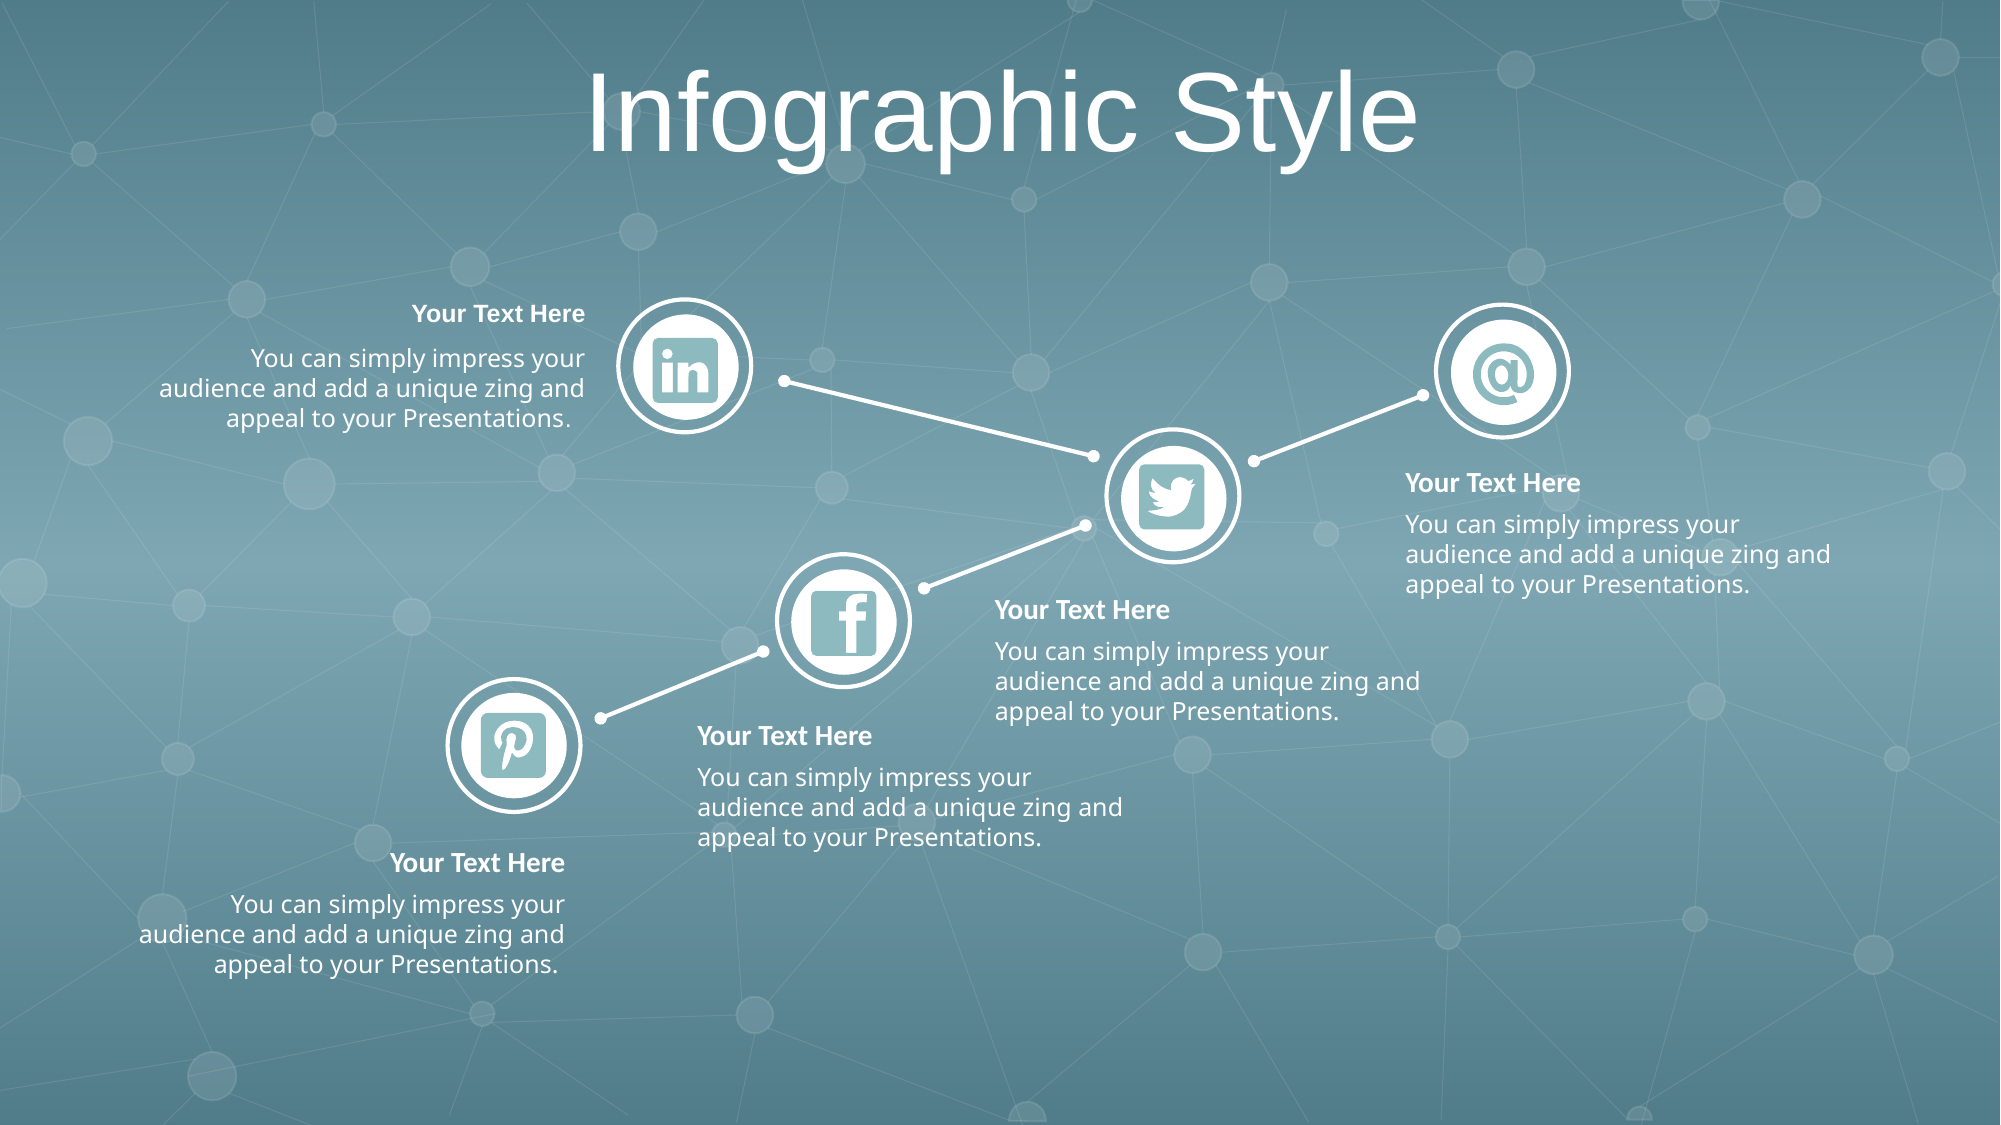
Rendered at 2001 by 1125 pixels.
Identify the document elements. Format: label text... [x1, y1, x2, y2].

text_box [651, 336, 719, 405]
text_box [479, 711, 547, 780]
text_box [142, 290, 601, 442]
text_box [1435, 303, 1570, 439]
text_box [1471, 342, 1536, 407]
text_box [617, 298, 753, 434]
text_box [776, 553, 911, 689]
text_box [924, 525, 1086, 589]
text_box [682, 709, 1150, 861]
list Infographic Style [53, 55, 1952, 175]
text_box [784, 381, 1094, 457]
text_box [1253, 395, 1424, 462]
text_box [1138, 463, 1206, 531]
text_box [1390, 456, 1858, 608]
text_box [446, 678, 582, 813]
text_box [980, 582, 1448, 735]
text_box [1105, 428, 1241, 564]
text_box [113, 835, 581, 988]
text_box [600, 651, 764, 719]
text_box [810, 589, 878, 657]
